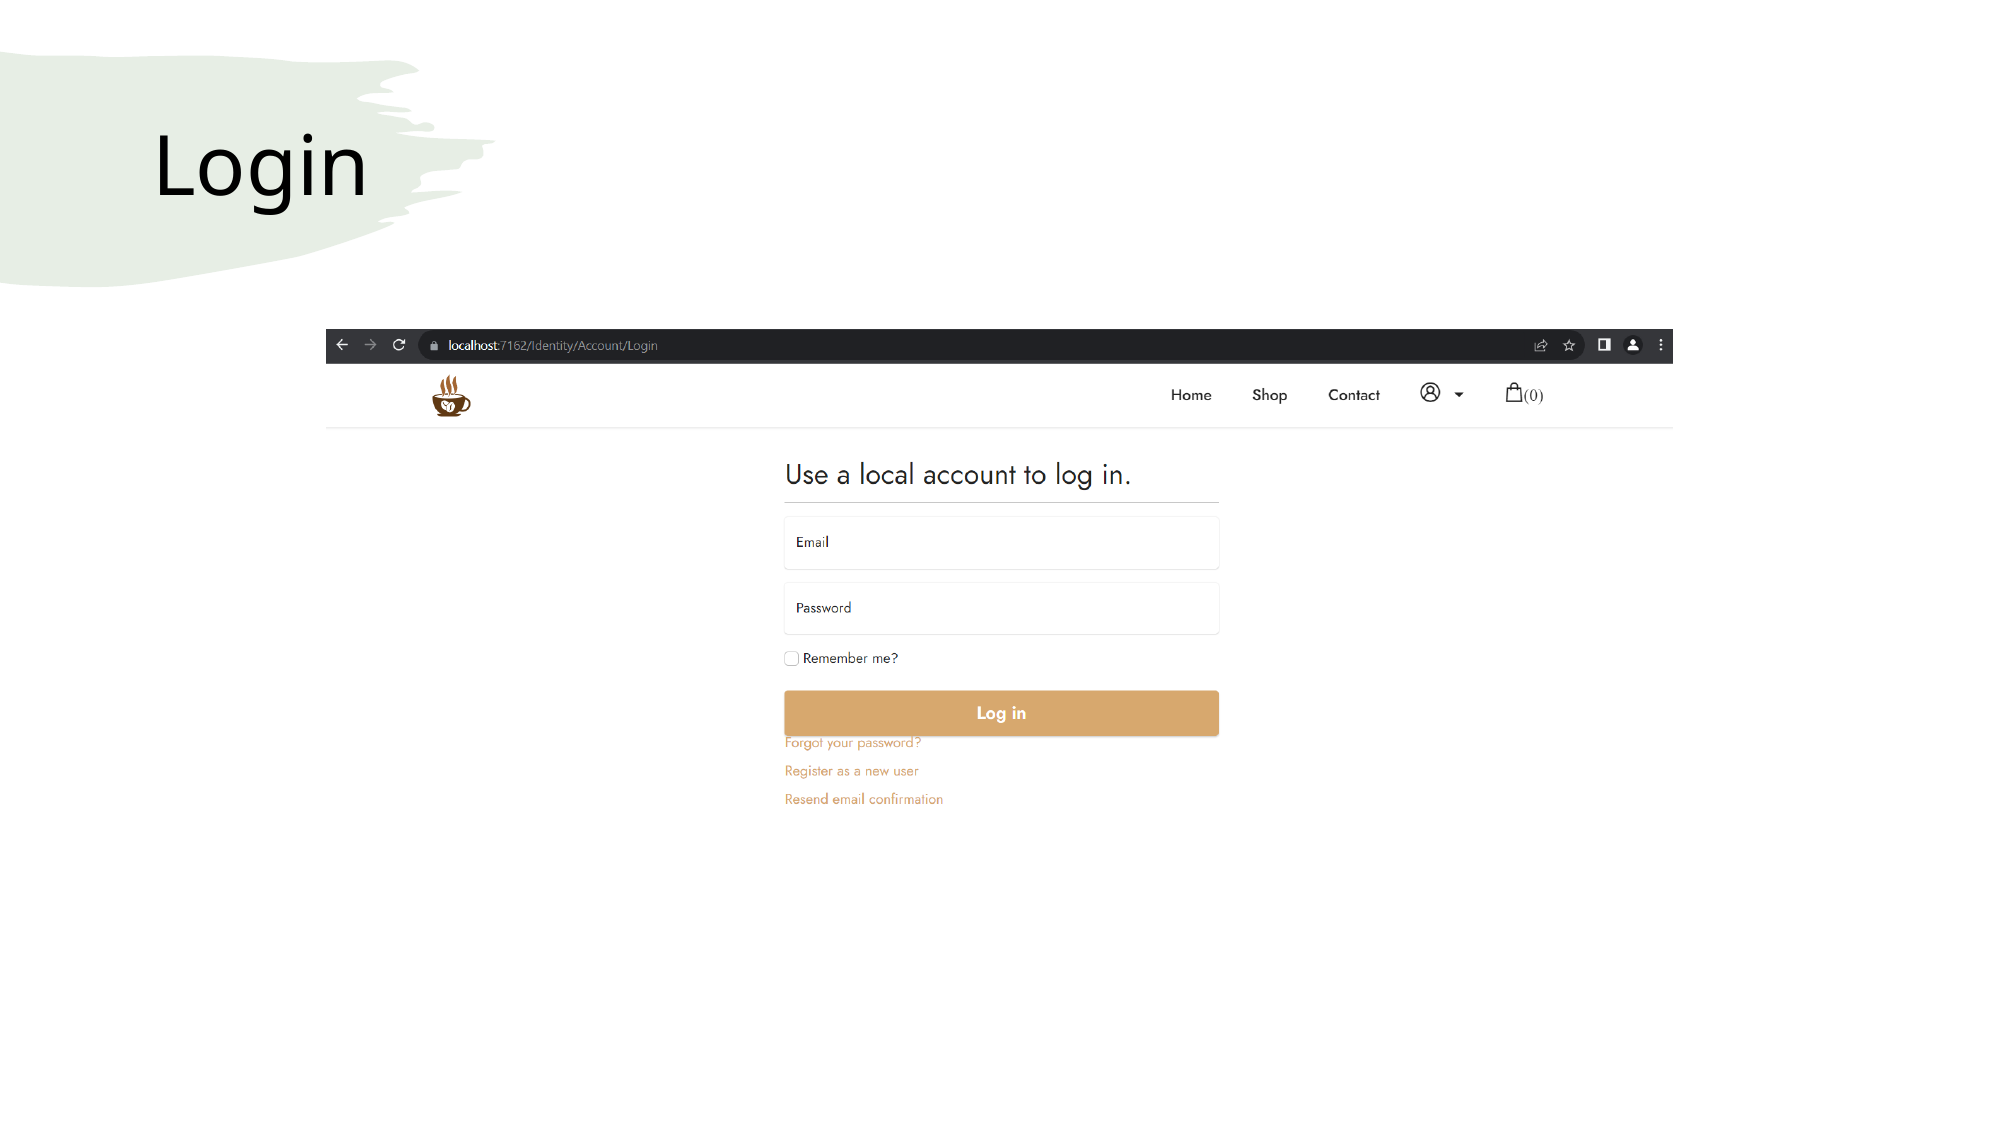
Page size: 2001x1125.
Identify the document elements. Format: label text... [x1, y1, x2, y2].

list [326, 329, 1674, 1013]
title Login [137, 59, 1863, 278]
